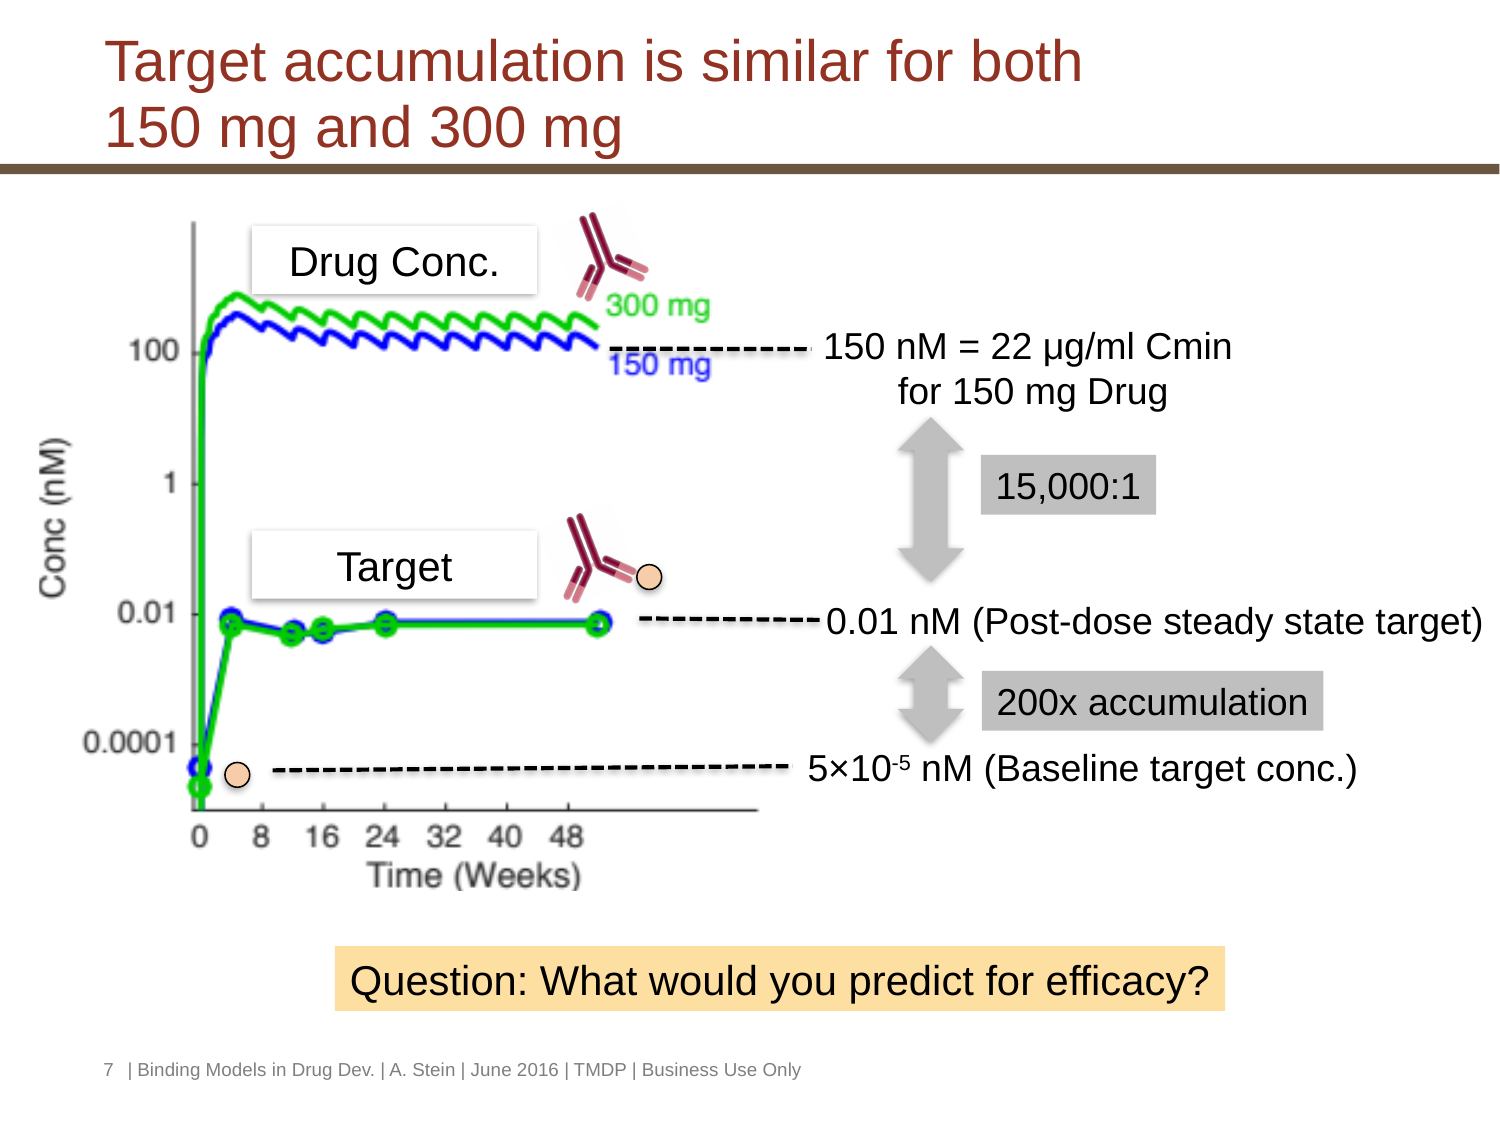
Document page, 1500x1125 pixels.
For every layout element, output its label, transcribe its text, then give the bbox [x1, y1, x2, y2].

text_box 0.01 nM (Post-dose steady state target) [833, 589, 1500, 650]
text_box 5×10-5 nM (Baseline target conc.) [833, 736, 1374, 796]
text_box 200x accumulation [981, 670, 1324, 731]
slide_number 7 [88, 1050, 154, 1091]
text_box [549, 512, 662, 596]
footer | Binding Models in Drug Dev. | A. Stein | June 2016 | TMDP | Business Use Only [112, 1050, 1176, 1092]
text_box 15,000:1 [980, 454, 1157, 515]
text_box Question: What would you predict for efficacy? [334, 946, 1226, 1011]
title Target accumulation is similar for both 150 mg and 300 mg [89, 19, 1500, 169]
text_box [272, 766, 781, 771]
text_box [895, 643, 967, 745]
picture [38, 200, 828, 891]
text_box 150 nM = 22 μg/ml Cmin for 150 mg Drug [833, 314, 1259, 420]
text_box [895, 420, 967, 584]
